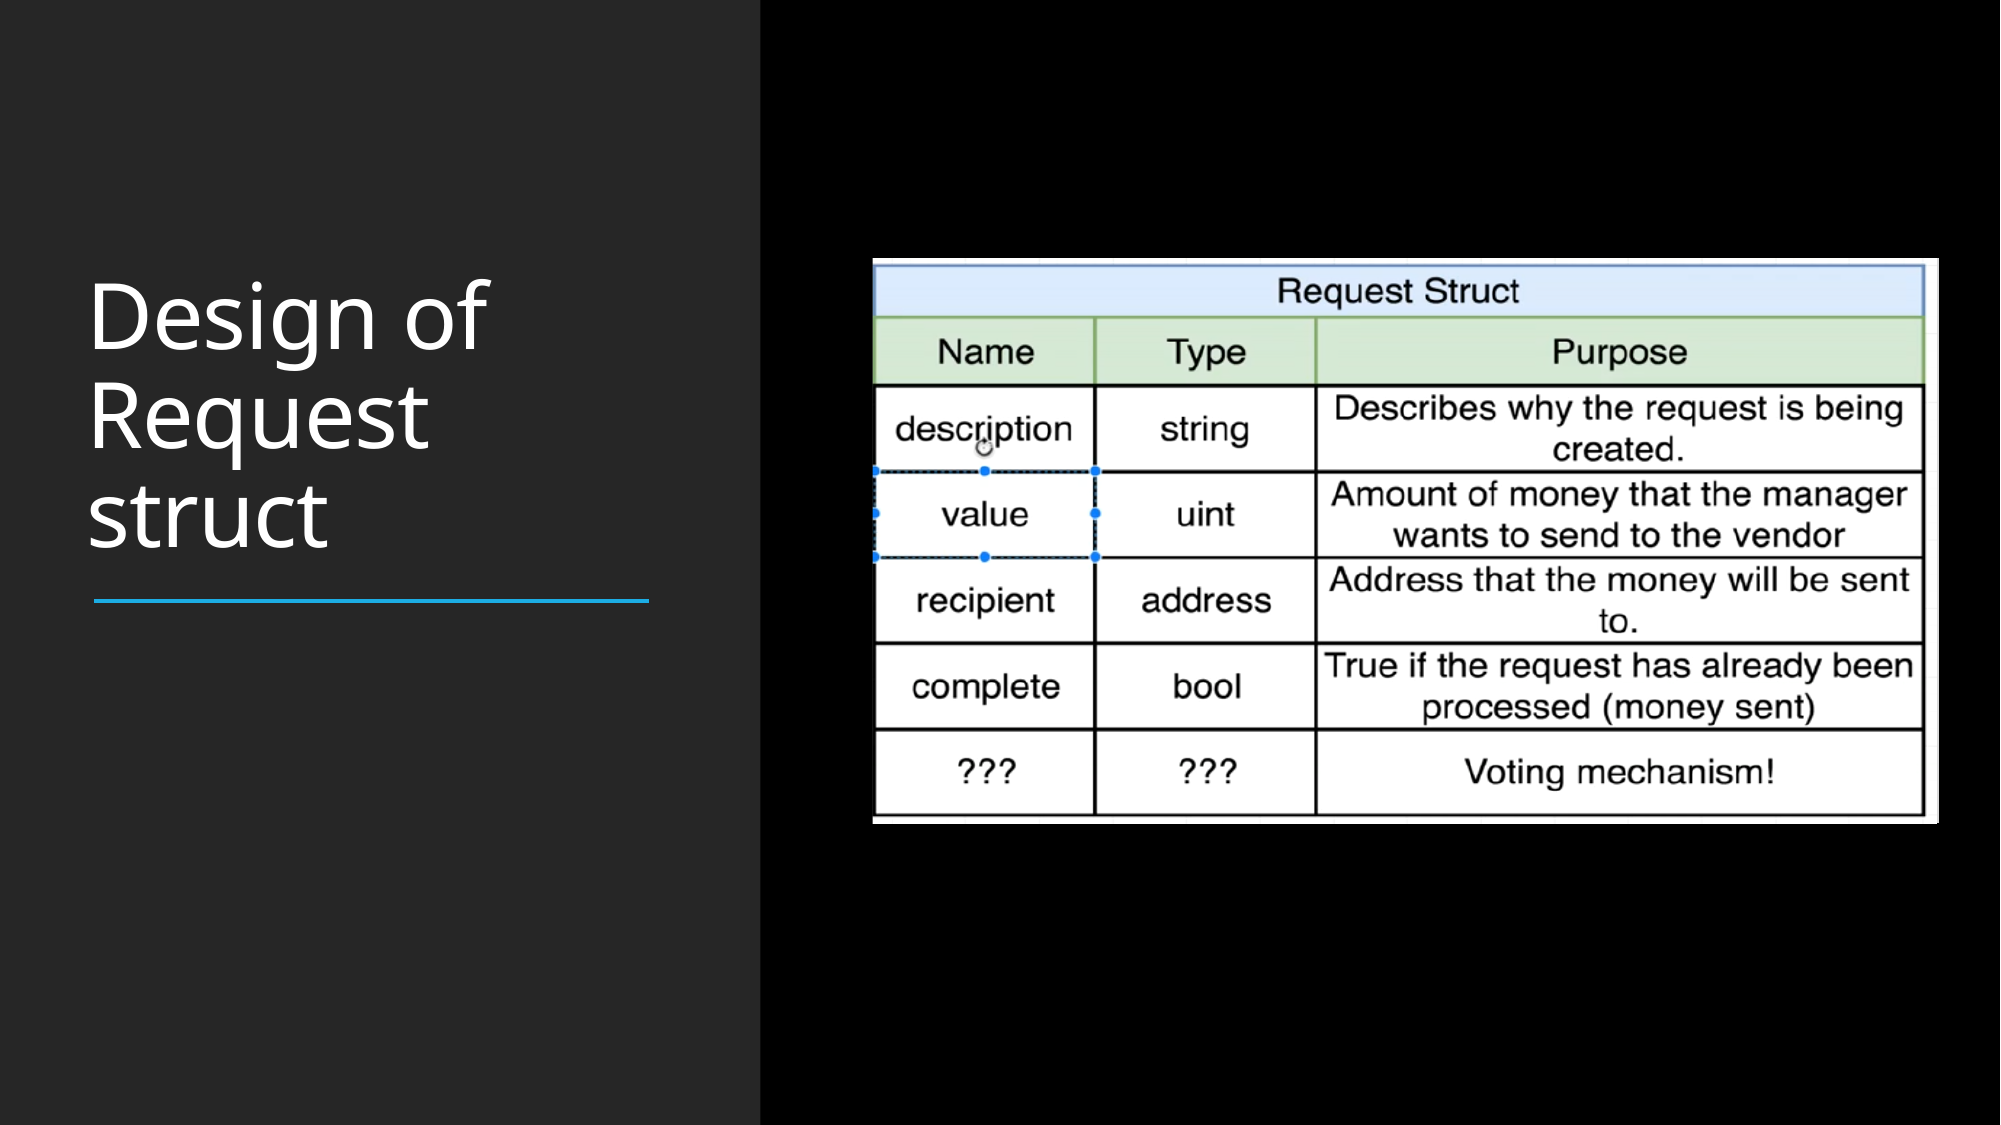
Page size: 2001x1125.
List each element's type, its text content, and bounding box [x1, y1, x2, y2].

title Design of Request struct [71, 104, 672, 575]
picture [872, 257, 1940, 824]
text_box [0, 0, 762, 1125]
text_box [762, 0, 2000, 1125]
